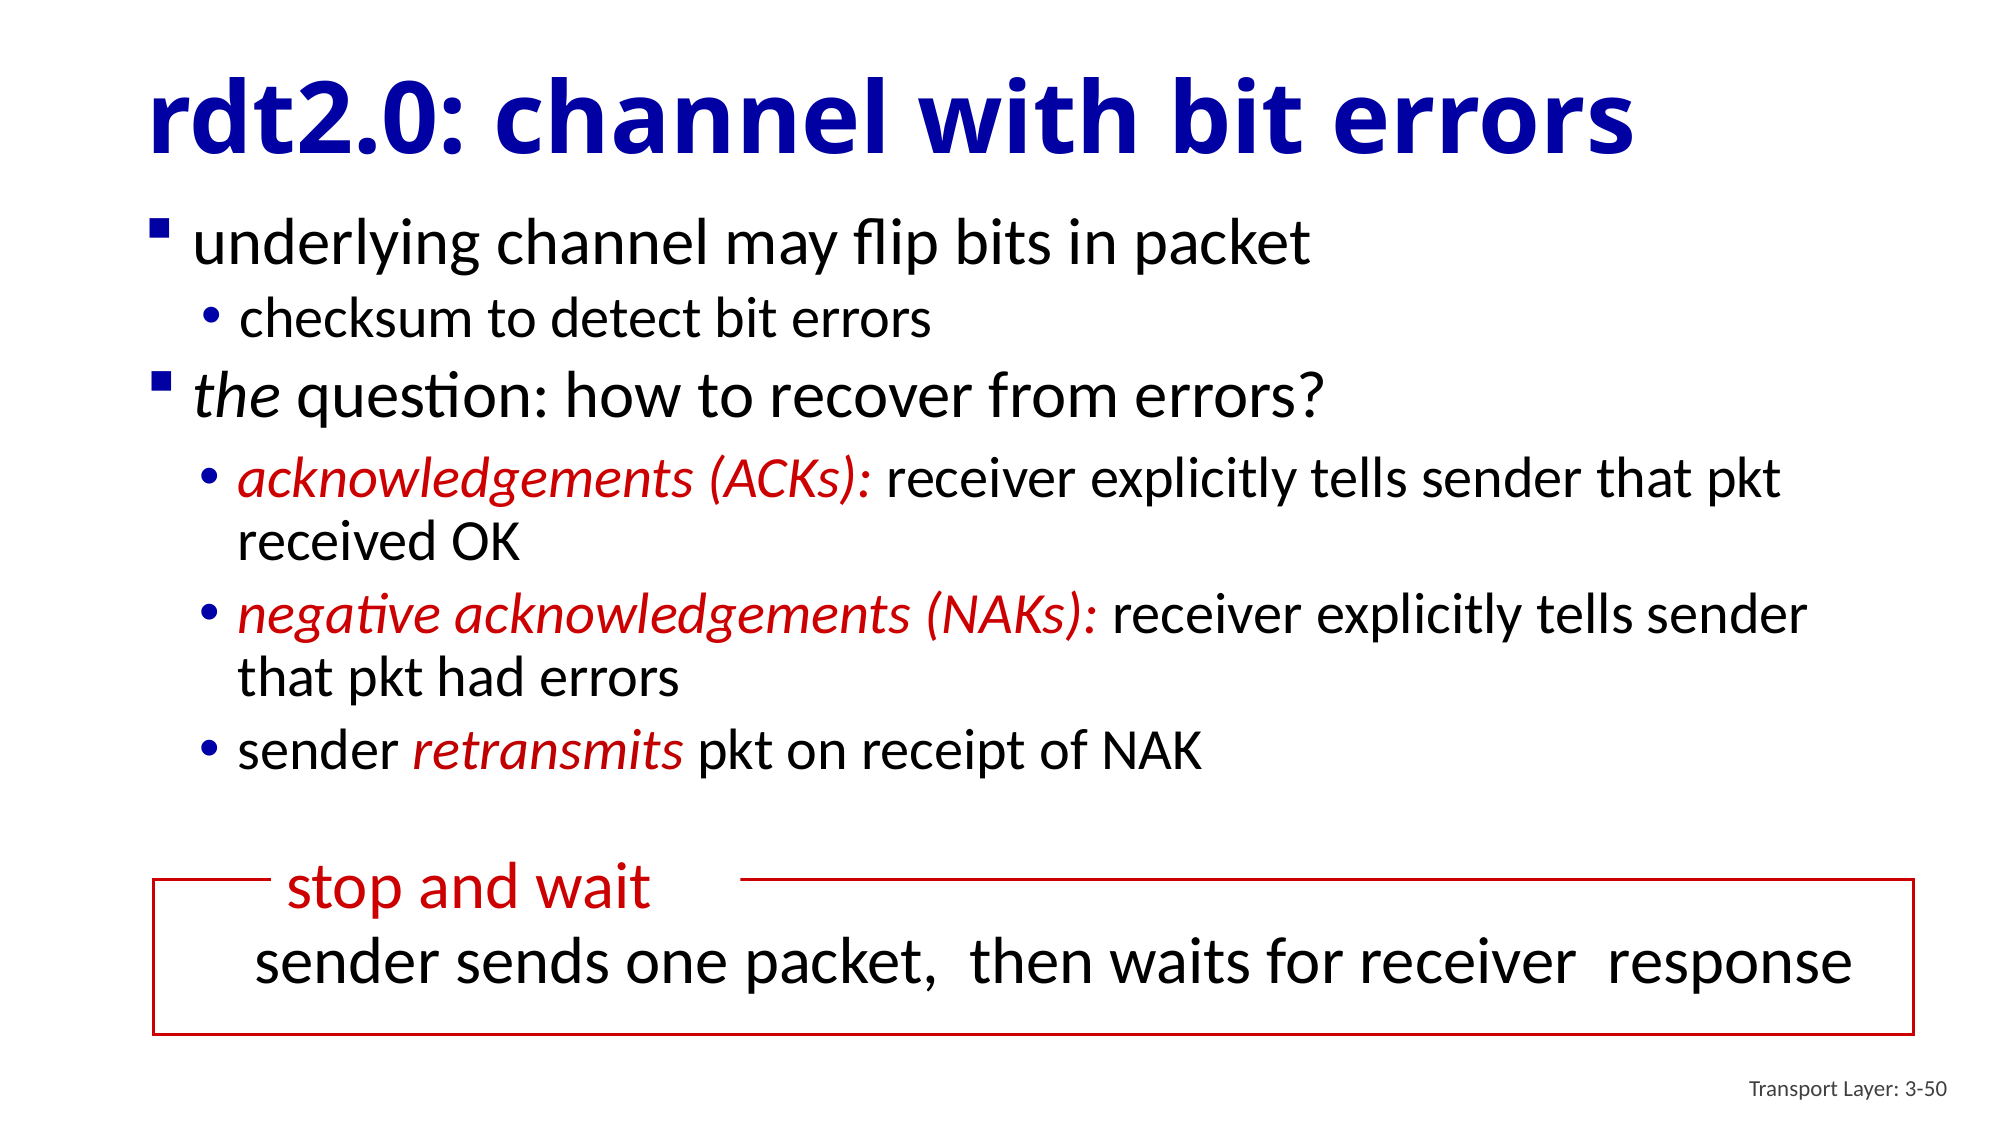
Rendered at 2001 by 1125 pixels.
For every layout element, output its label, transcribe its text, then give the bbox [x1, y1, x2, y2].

text_box underlying channel may flip bits in packet checksum to detect bit errors the question: how to recover from errors? [110, 208, 1932, 939]
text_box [153, 834, 1914, 1076]
text_box acknowledgements (ACKs): receiver explicitly tells sender that pkt received OK negative acknowledgements (NAKs): receiver explicitly tells sender that pkt had errors sender retransmits pkt on receipt of NAK [108, 439, 1914, 794]
slide_number Transport Layer: 3-50 [1512, 1056, 1963, 1117]
title rdt2.0: channel with bit errors [131, 47, 1952, 195]
